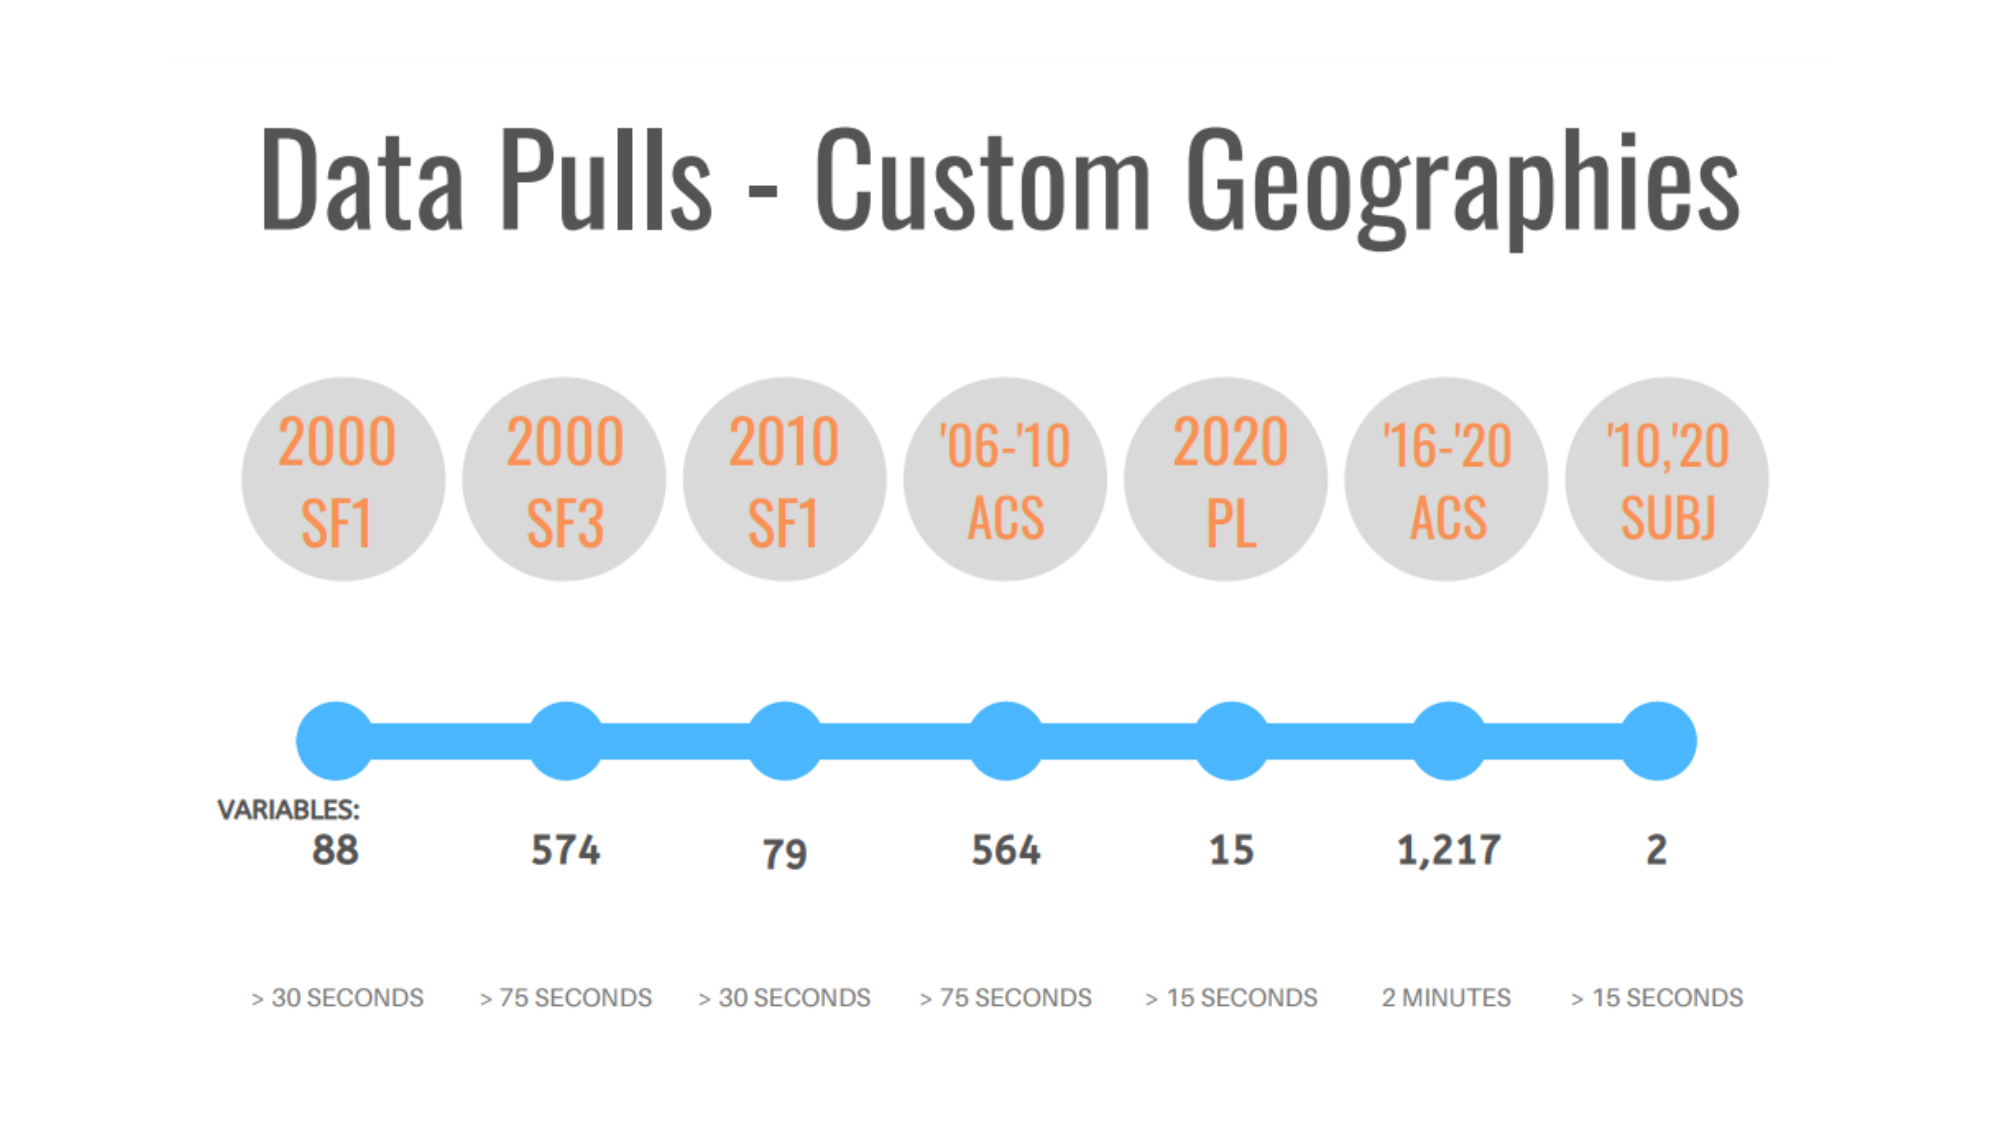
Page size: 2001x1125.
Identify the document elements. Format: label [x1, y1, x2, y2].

picture [166, 56, 1834, 1069]
